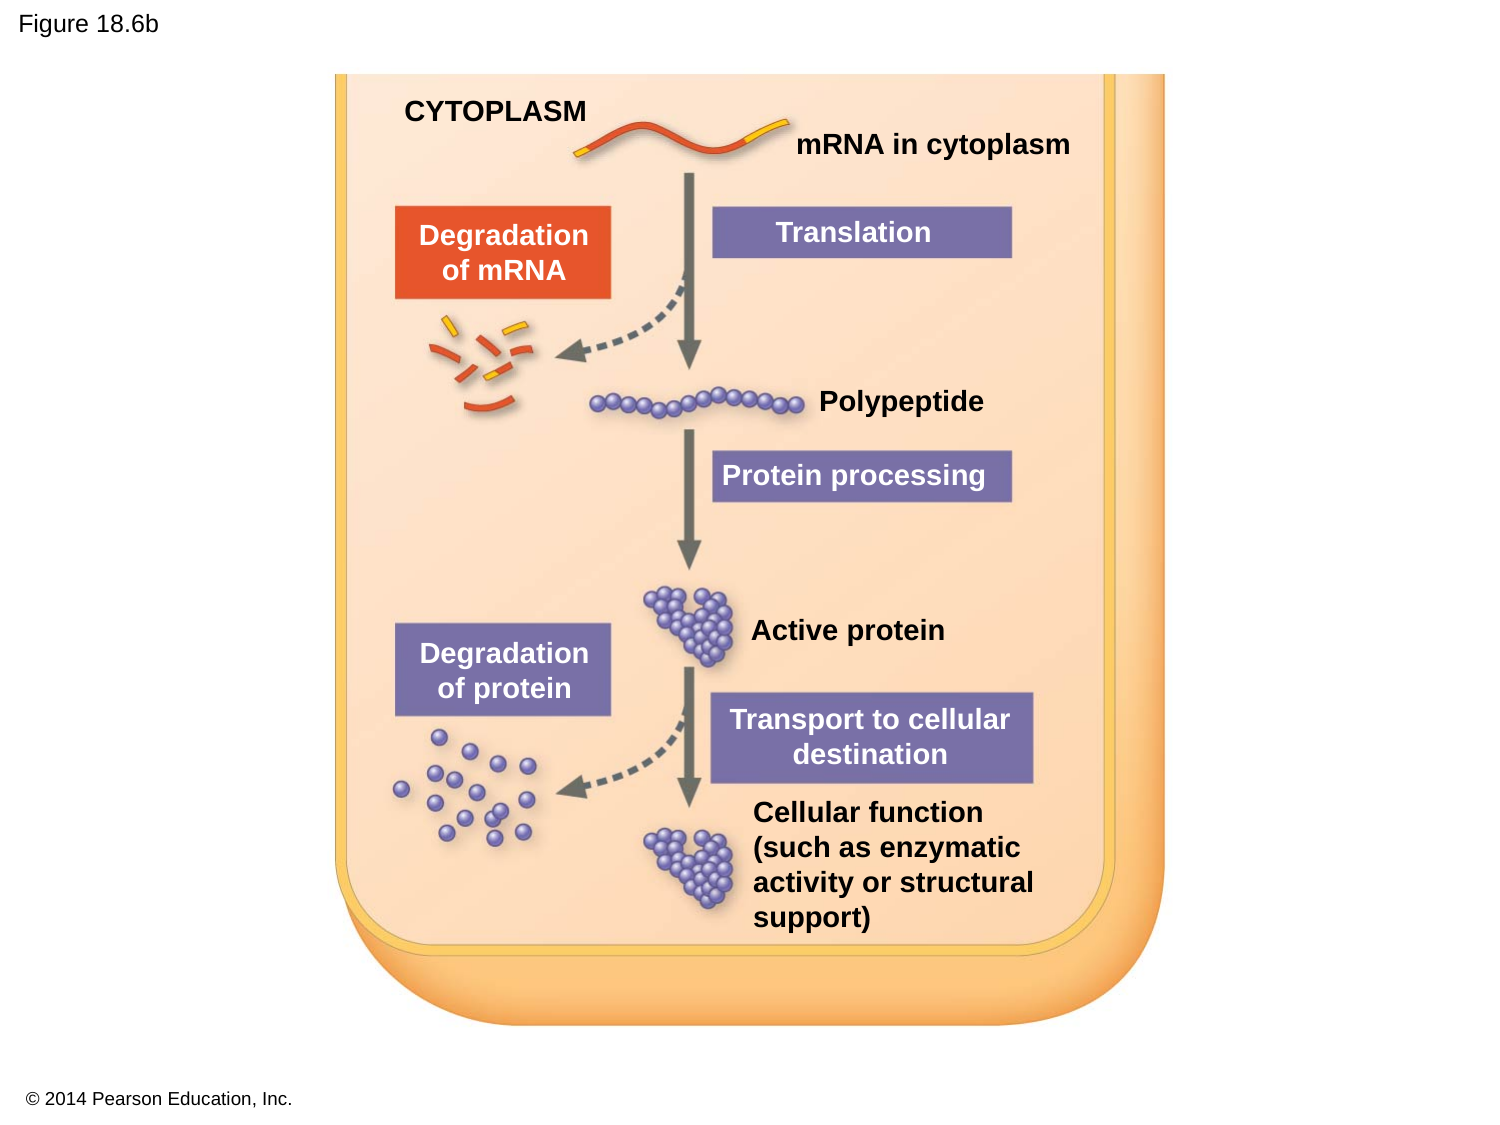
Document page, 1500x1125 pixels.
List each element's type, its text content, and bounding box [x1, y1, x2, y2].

picture [327, 66, 1173, 1033]
title Figure 18.6b [3, 0, 930, 50]
